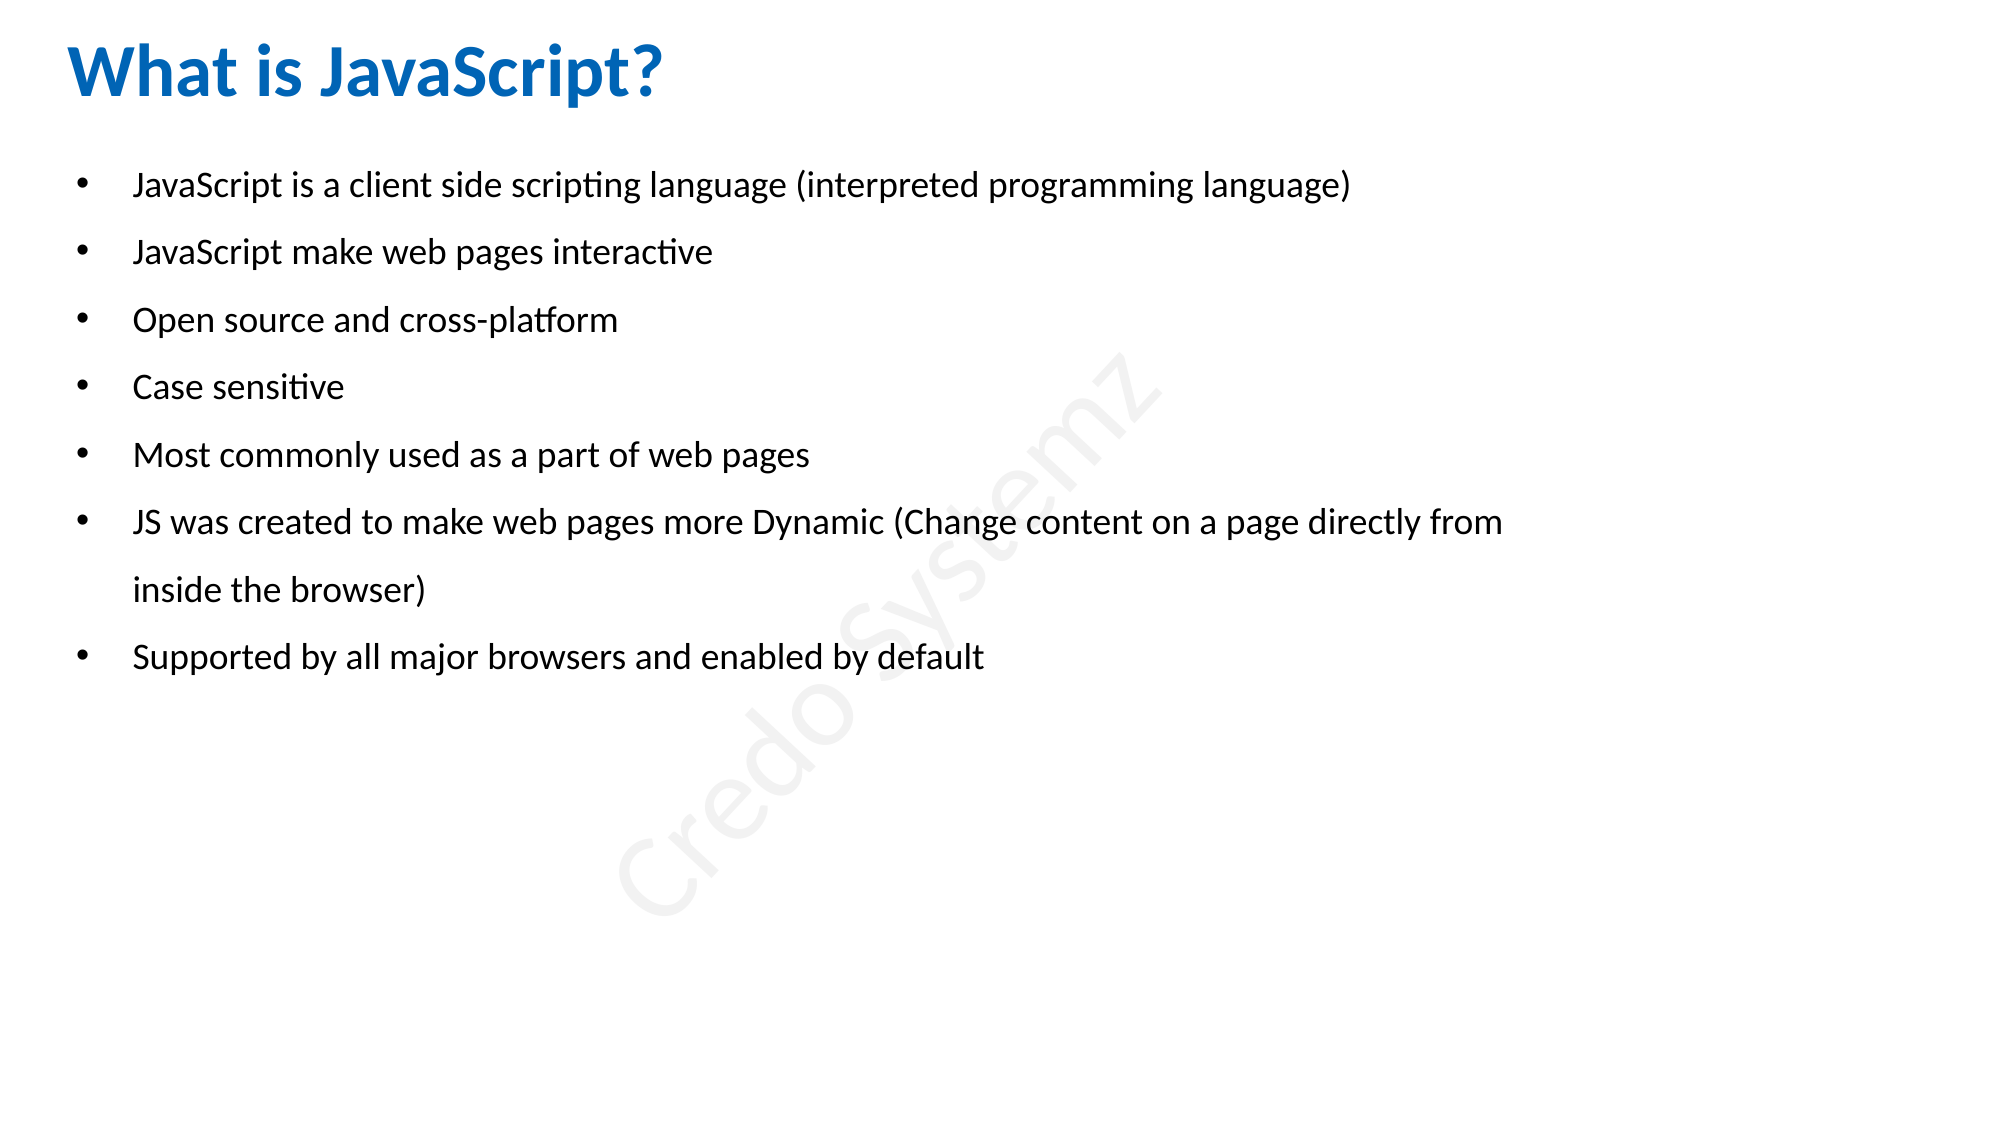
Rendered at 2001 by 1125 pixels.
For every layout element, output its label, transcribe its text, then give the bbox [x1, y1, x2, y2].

text_box What is JavaScript? [52, 23, 1659, 128]
text_box JavaScript is a client side scripting language (interpreted programming language) JavaScript make web pages interactive Open source and cross-platform Case sensitive Most commonly used as a part of web pages JS was created to make web pages more Dynamic (Change content on a page directly from inside the browser) Supported by all major browsers and enabled by default [42, 130, 1558, 820]
